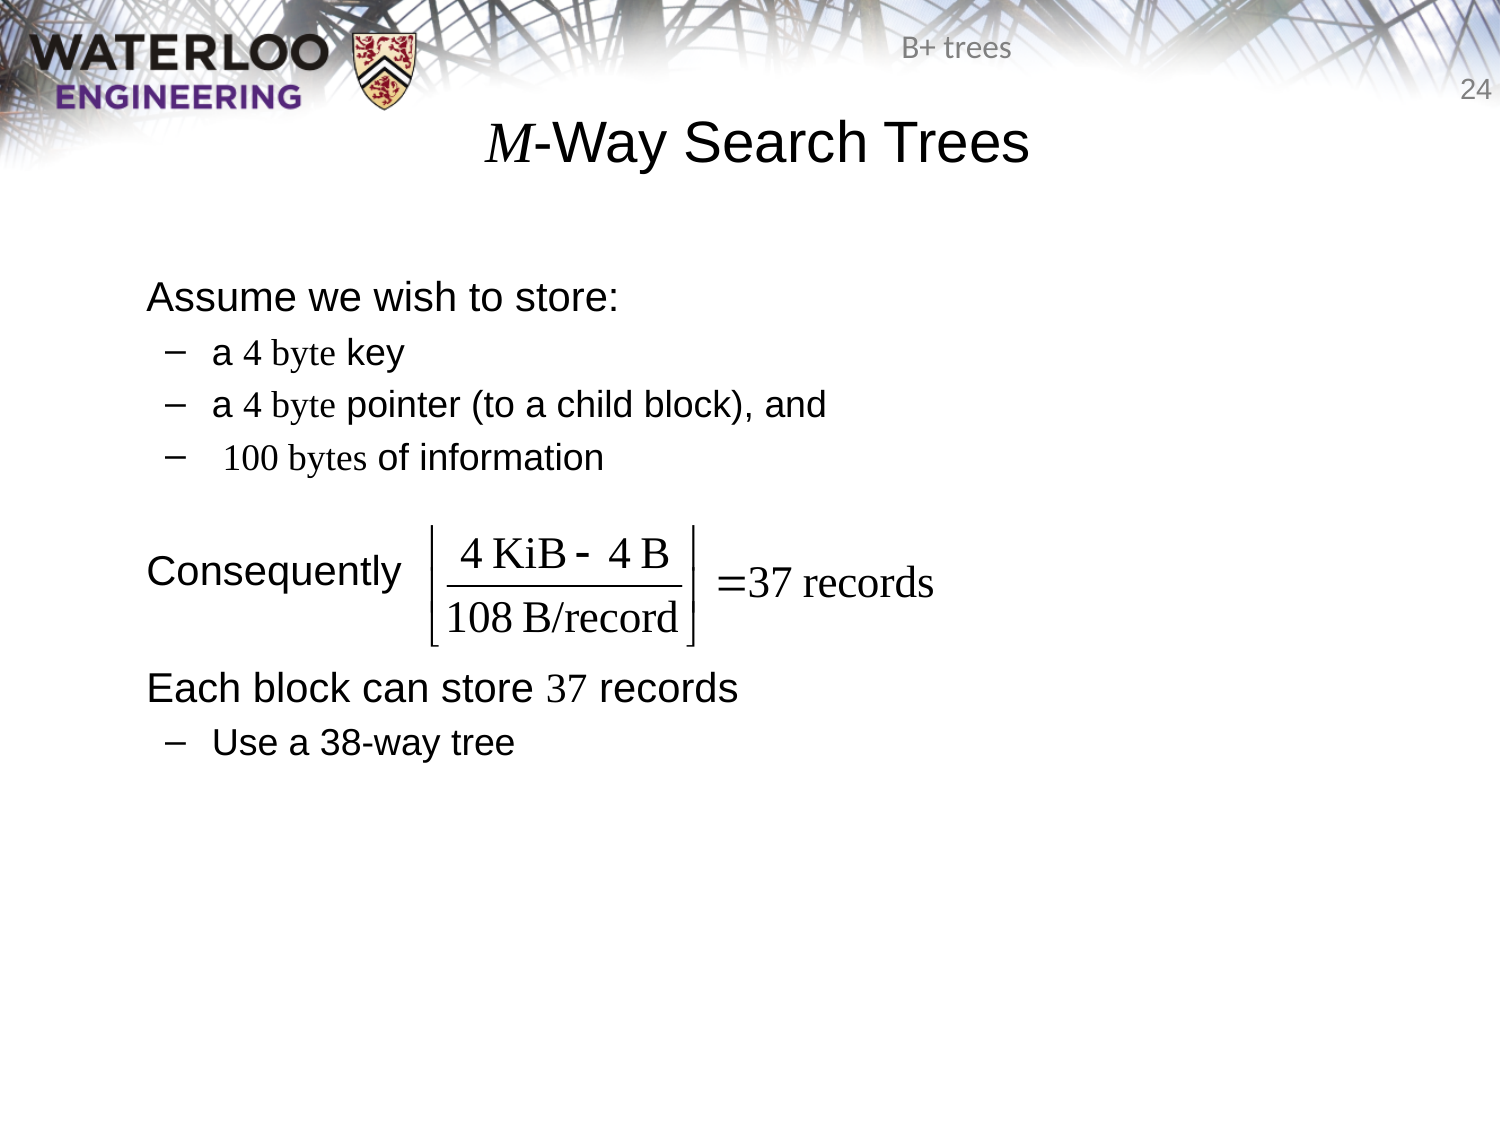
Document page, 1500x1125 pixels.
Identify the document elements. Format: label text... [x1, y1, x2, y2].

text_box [419, 515, 946, 660]
list Assume we wish to store: a 4 byte key a 4 byte pointer (to a child block), and 100 bytes of information Consequently Each block can store 37 records Use a 38-way tree [74, 262, 1426, 1006]
title M-Way Search Trees [74, 44, 1426, 233]
picture [0, 0, 1500, 1125]
